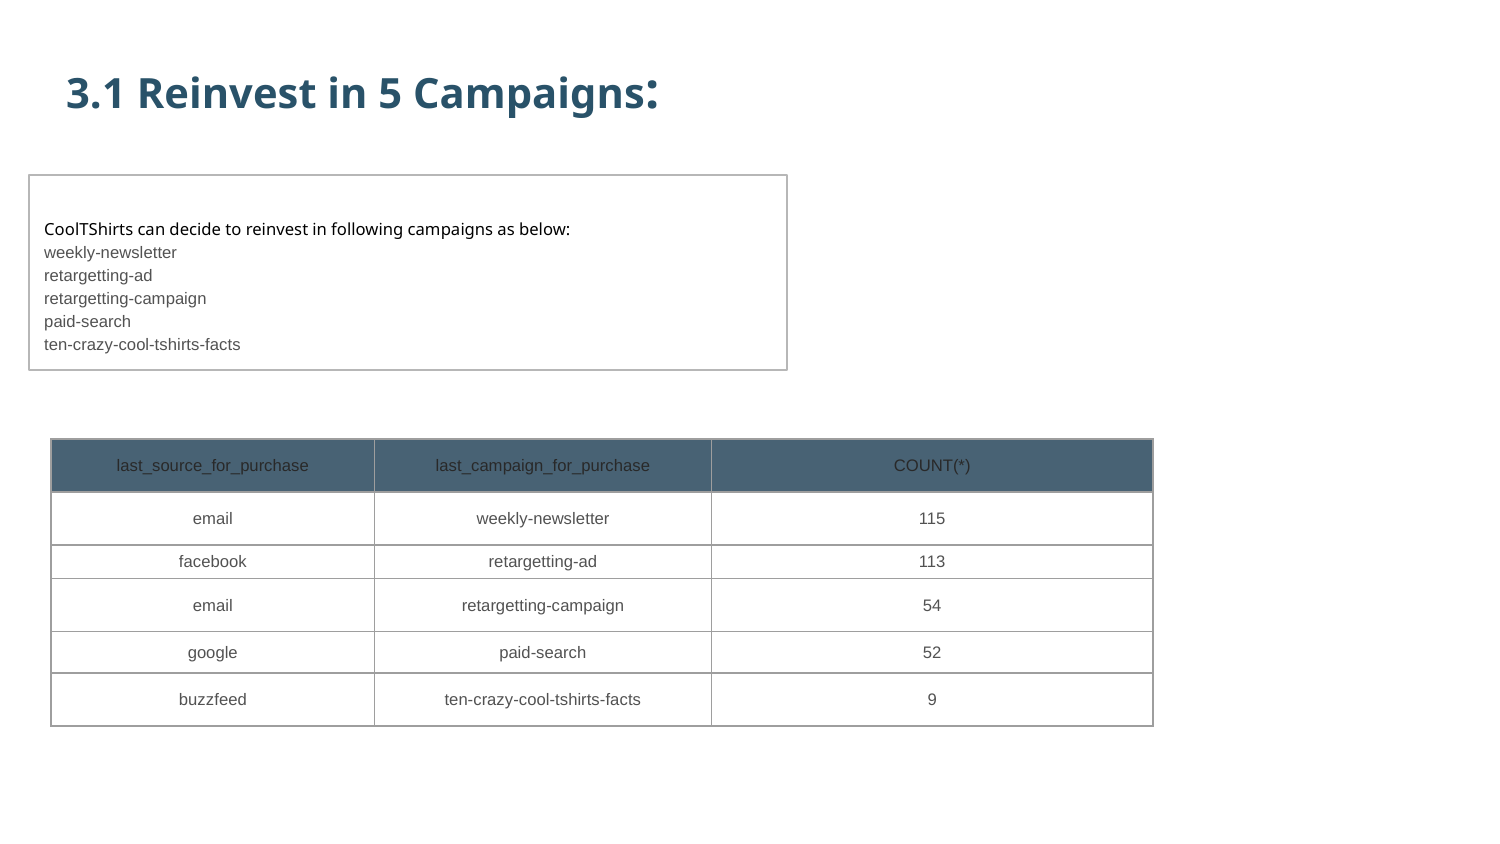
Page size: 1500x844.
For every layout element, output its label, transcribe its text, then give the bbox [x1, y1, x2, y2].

table_cell ten-crazy-cool-tshirts-facts [375, 674, 711, 725]
table_header last_source_for_purchase [52, 440, 374, 491]
table_header COUNT(*) [712, 440, 1152, 491]
table_cell 52 [712, 632, 1152, 672]
table_cell email [52, 579, 374, 631]
text_box 3.1 Reinvest in 5 Campaigns: [51, 48, 1449, 134]
table_cell 9 [712, 674, 1152, 725]
table_header last_campaign_for_purchase [375, 440, 711, 491]
table_cell paid-search [375, 632, 711, 672]
table_cell 54 [712, 579, 1152, 631]
text_box CoolTShirts can decide to reinvest in following campaigns as below: weekly-newsletter retargetting-ad retargetting-campaign paid-search ten-crazy-cool-tshirts-facts [29, 175, 788, 370]
table_cell retargetting-campaign [375, 579, 711, 631]
table_cell retargetting-ad [375, 546, 711, 578]
table_cell 113 [712, 546, 1152, 578]
table_cell email [52, 493, 374, 544]
table_cell 115 [712, 493, 1152, 544]
table_cell weekly-newsletter [375, 493, 711, 544]
table_cell buzzfeed [52, 674, 374, 725]
table_cell facebook [52, 546, 374, 578]
table_cell google [52, 632, 374, 672]
